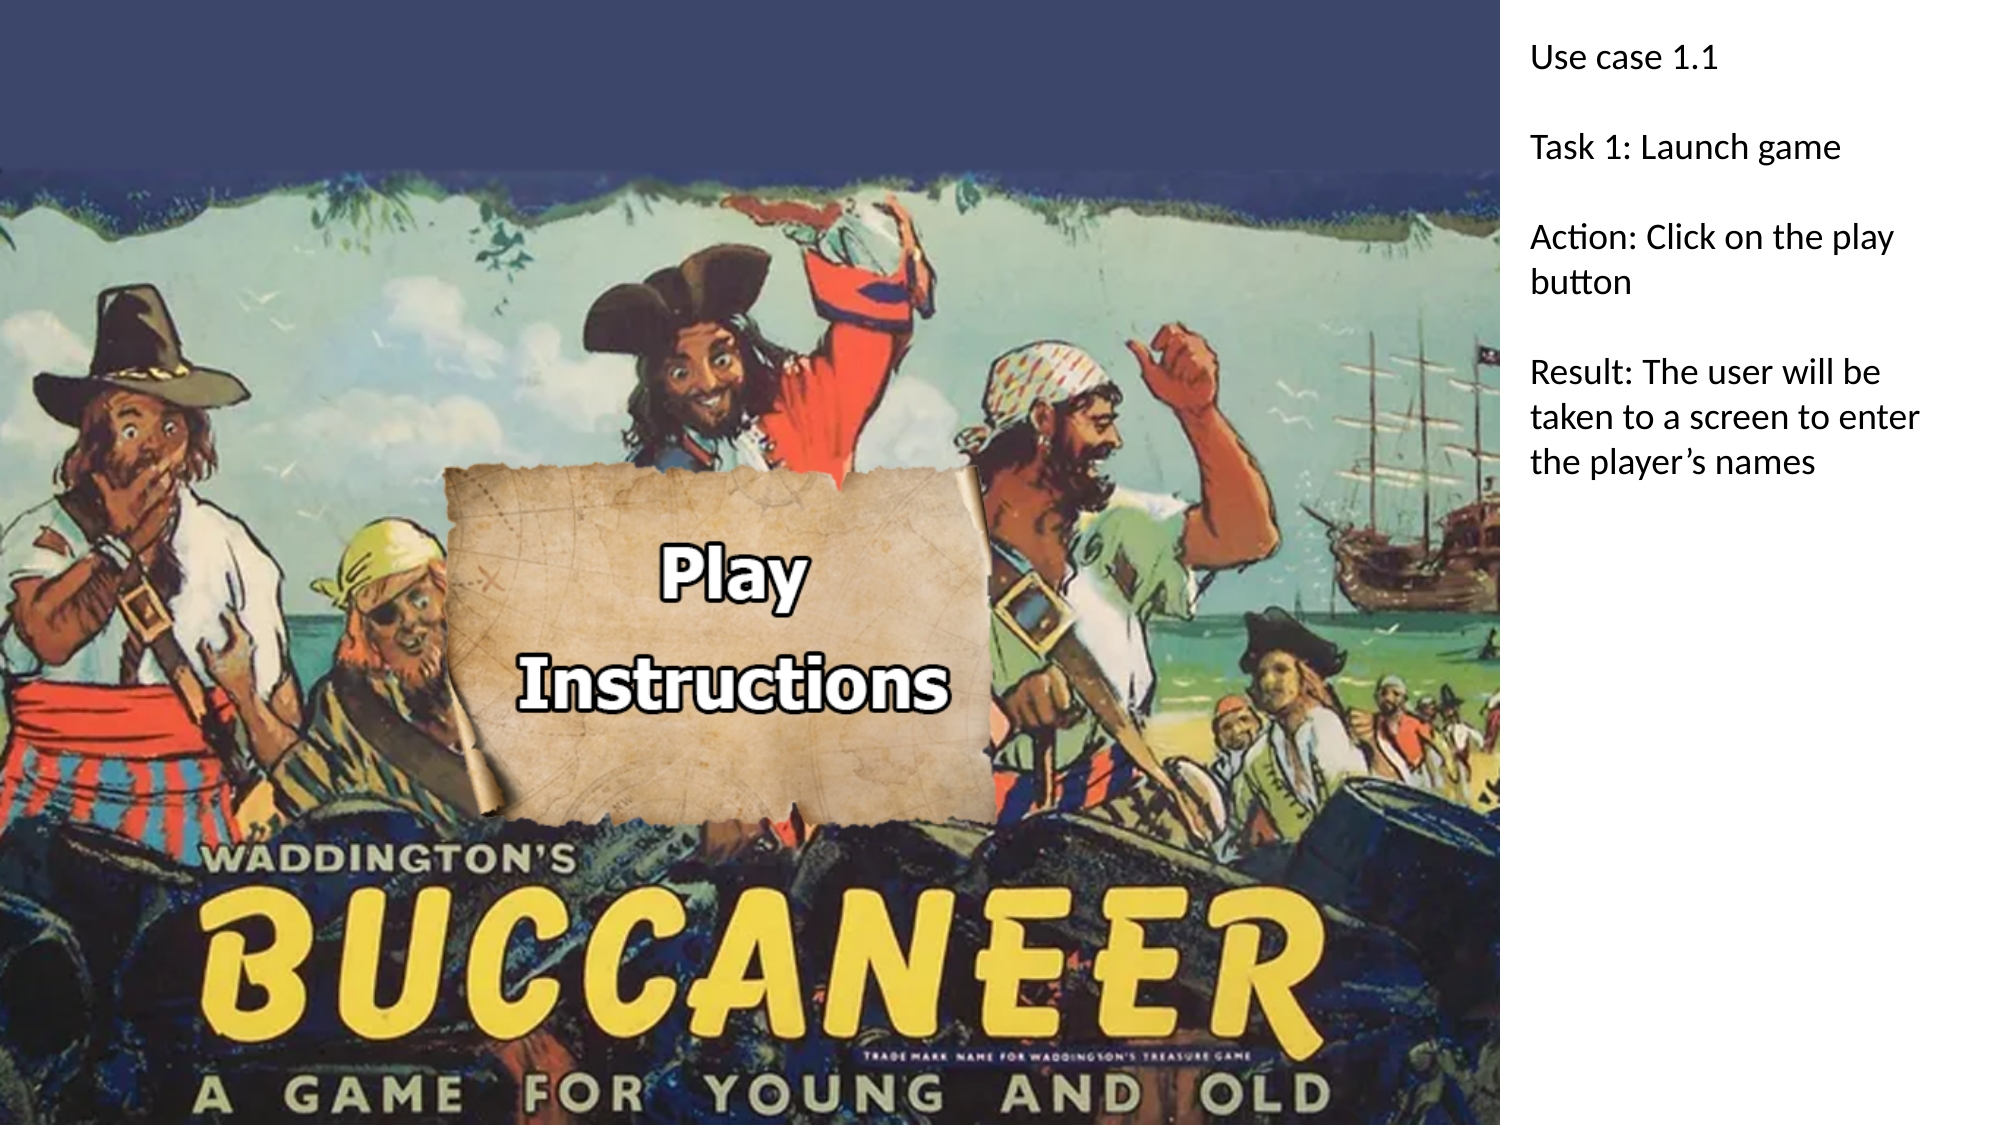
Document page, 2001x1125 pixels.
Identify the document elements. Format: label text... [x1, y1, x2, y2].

text_box Use case 1.1 Task 1: Launch game Action: Click on the play button Result: The user will be taken to a screen to enter the player’s names [1515, 24, 1989, 490]
picture [0, 0, 1500, 1125]
